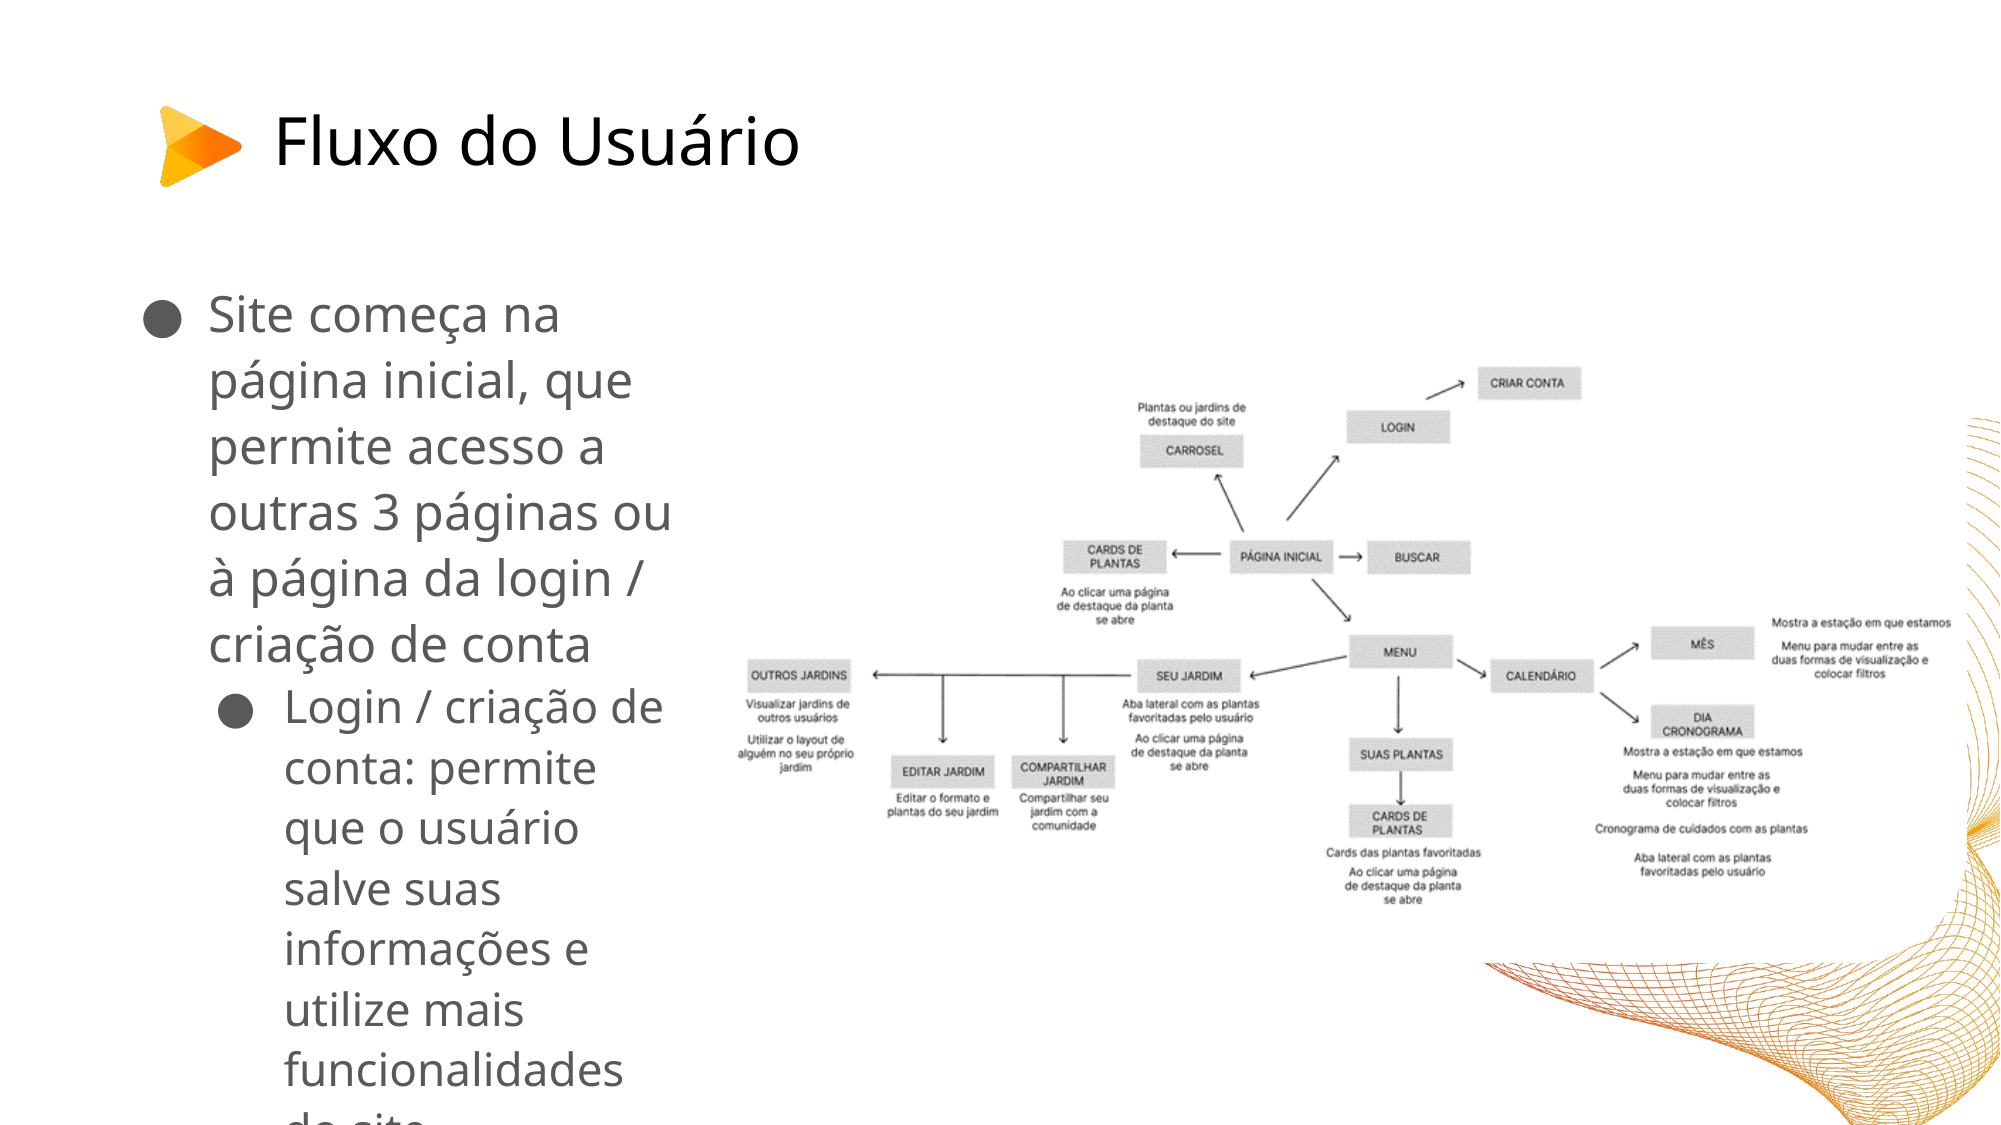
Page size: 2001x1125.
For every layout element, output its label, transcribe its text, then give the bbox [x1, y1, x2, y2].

title Fluxo do Usuário [253, 59, 1013, 219]
picture [1290, 418, 2000, 1125]
text_box [713, 267, 1970, 965]
subtitle Site começa na página inicial, que permite acesso a outras 3 páginas ou à página da login / criação de conta Login / criação de conta: permite que o usuário salve suas informações e utilize mais funcionalidades do site. [88, 256, 713, 1046]
picture [159, 104, 242, 187]
